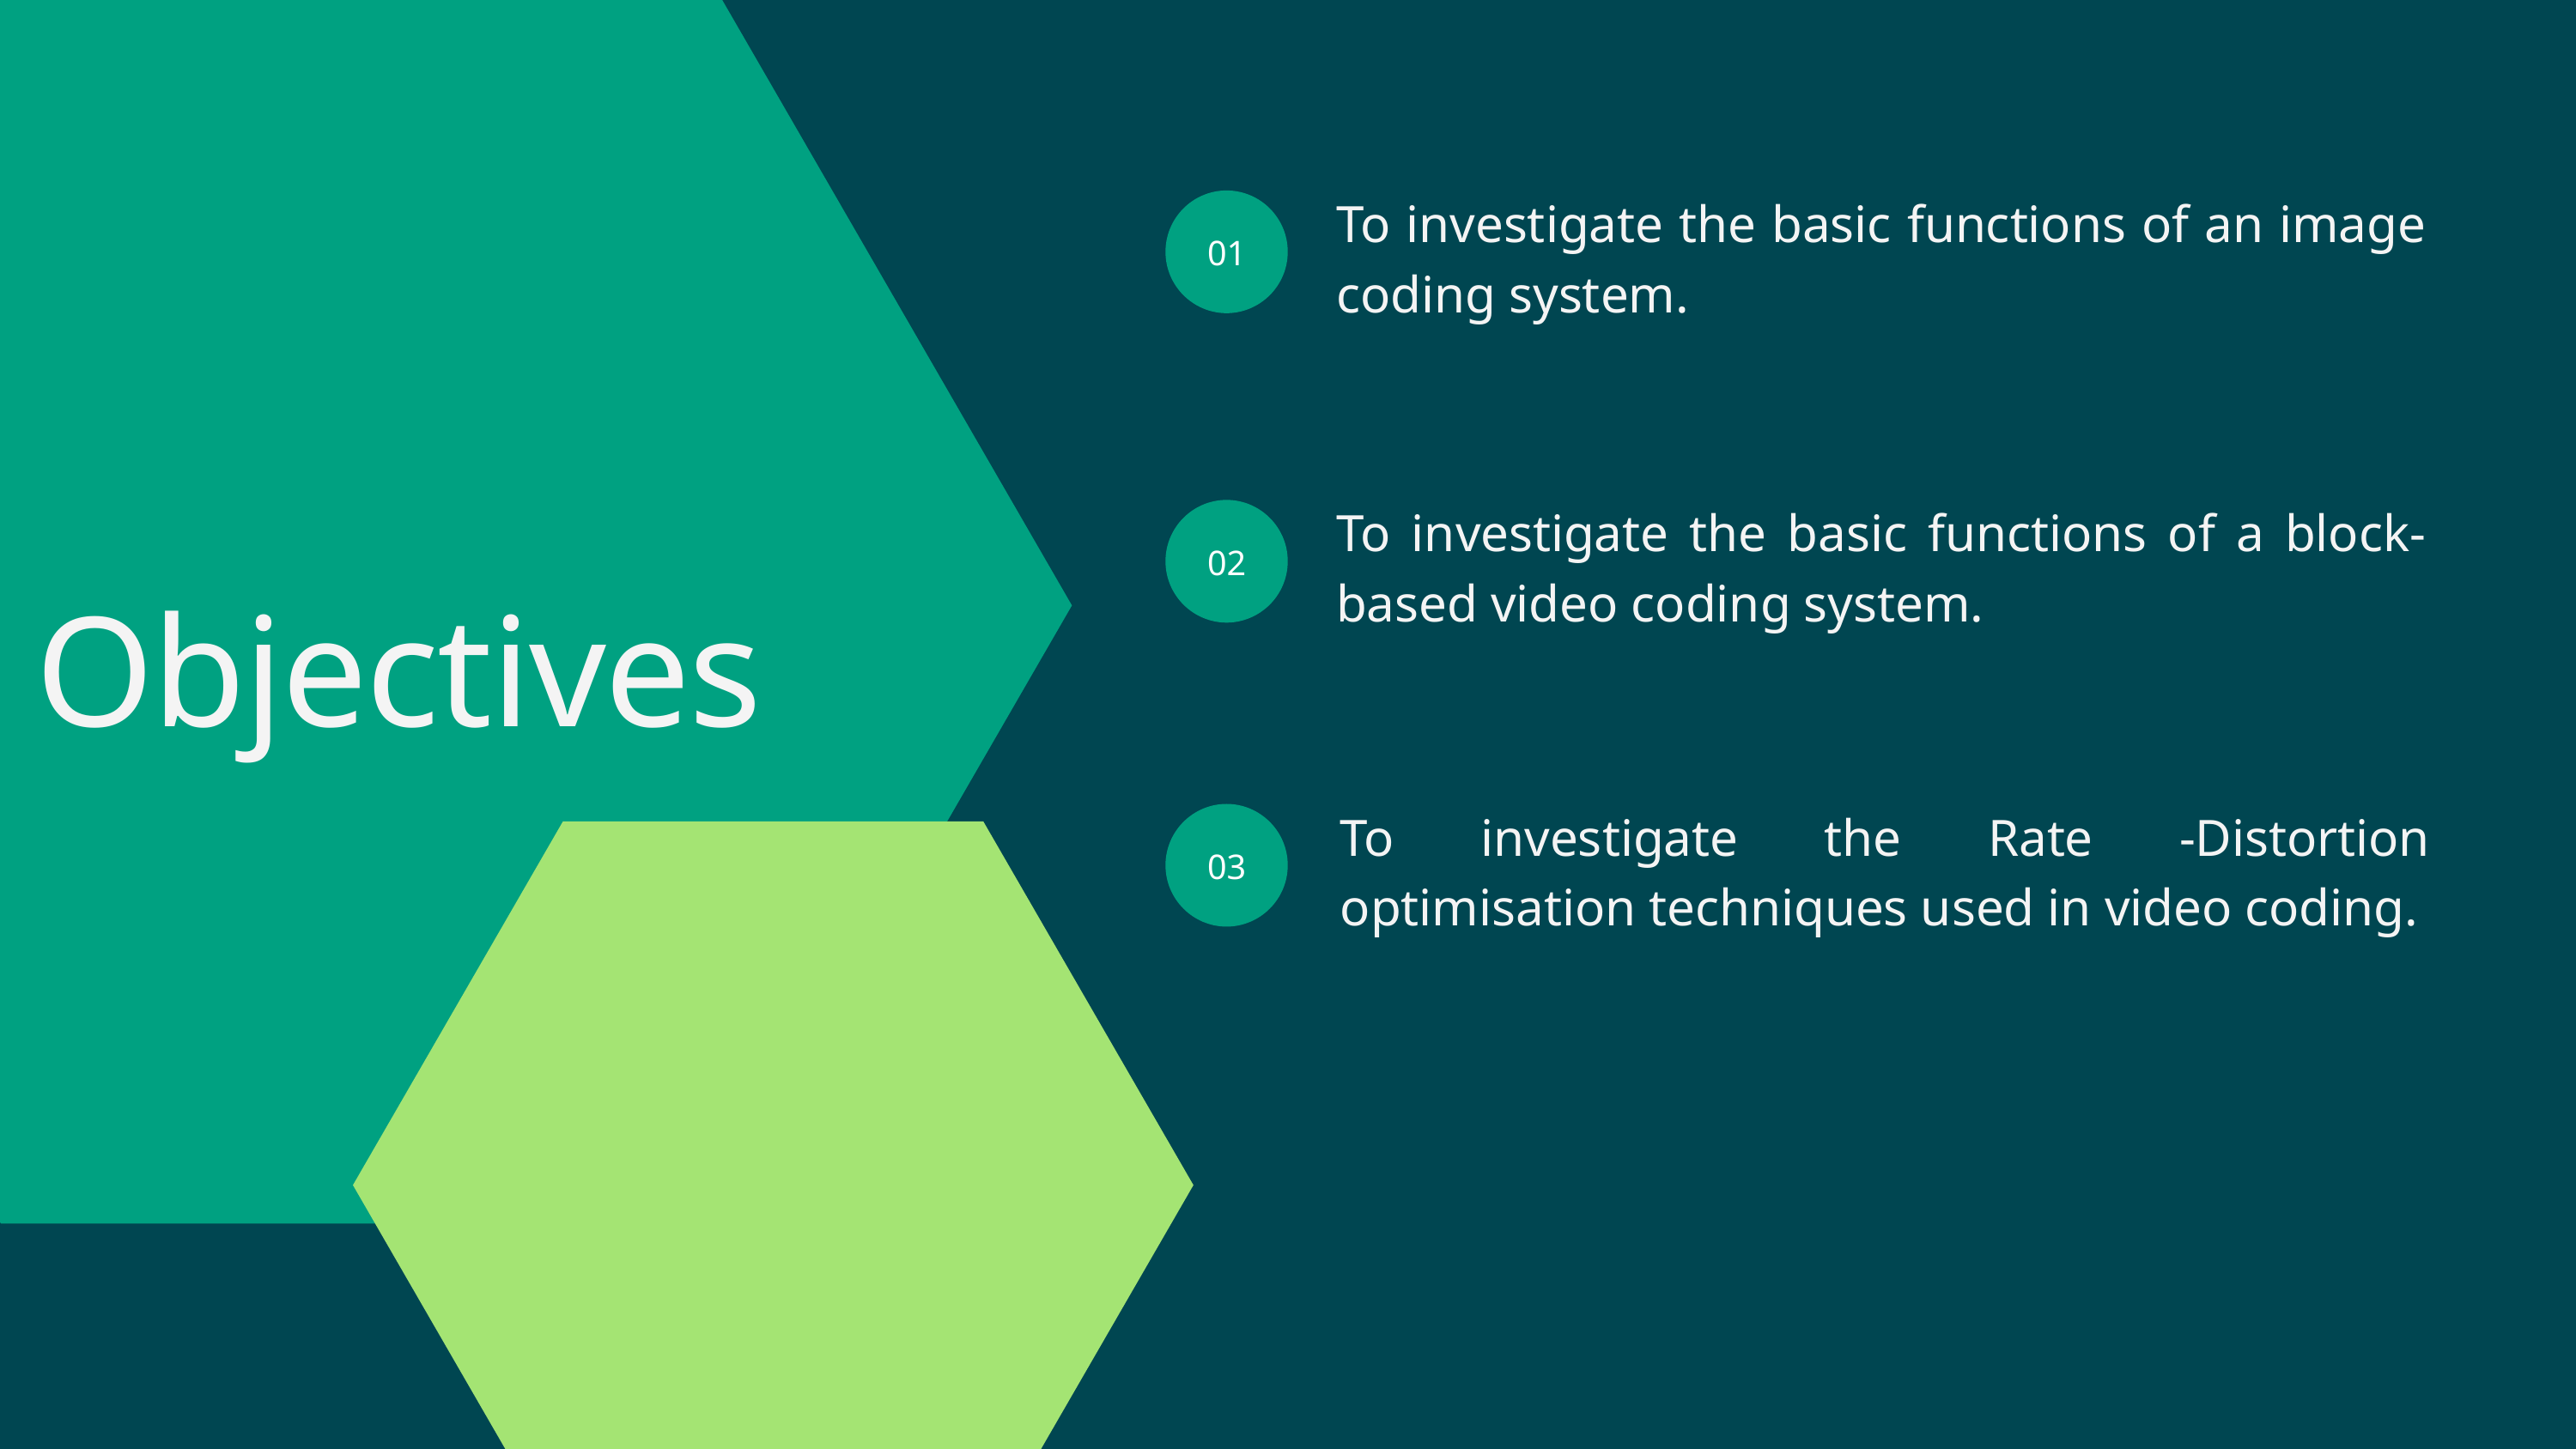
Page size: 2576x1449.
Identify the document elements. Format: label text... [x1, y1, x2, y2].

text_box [1164, 190, 1289, 314]
text_box To investigate the basic functions of an image coding system. [1336, 182, 2427, 323]
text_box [1164, 803, 1289, 927]
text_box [1164, 500, 1289, 623]
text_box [352, 821, 1194, 1449]
text_box To investigate the basic functions of a block-based video coding system. [1336, 491, 2427, 633]
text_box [0, 0, 1072, 1224]
text_box To investigate the Rate -Distortion optimisation techniques used in video coding. [1340, 796, 2431, 937]
